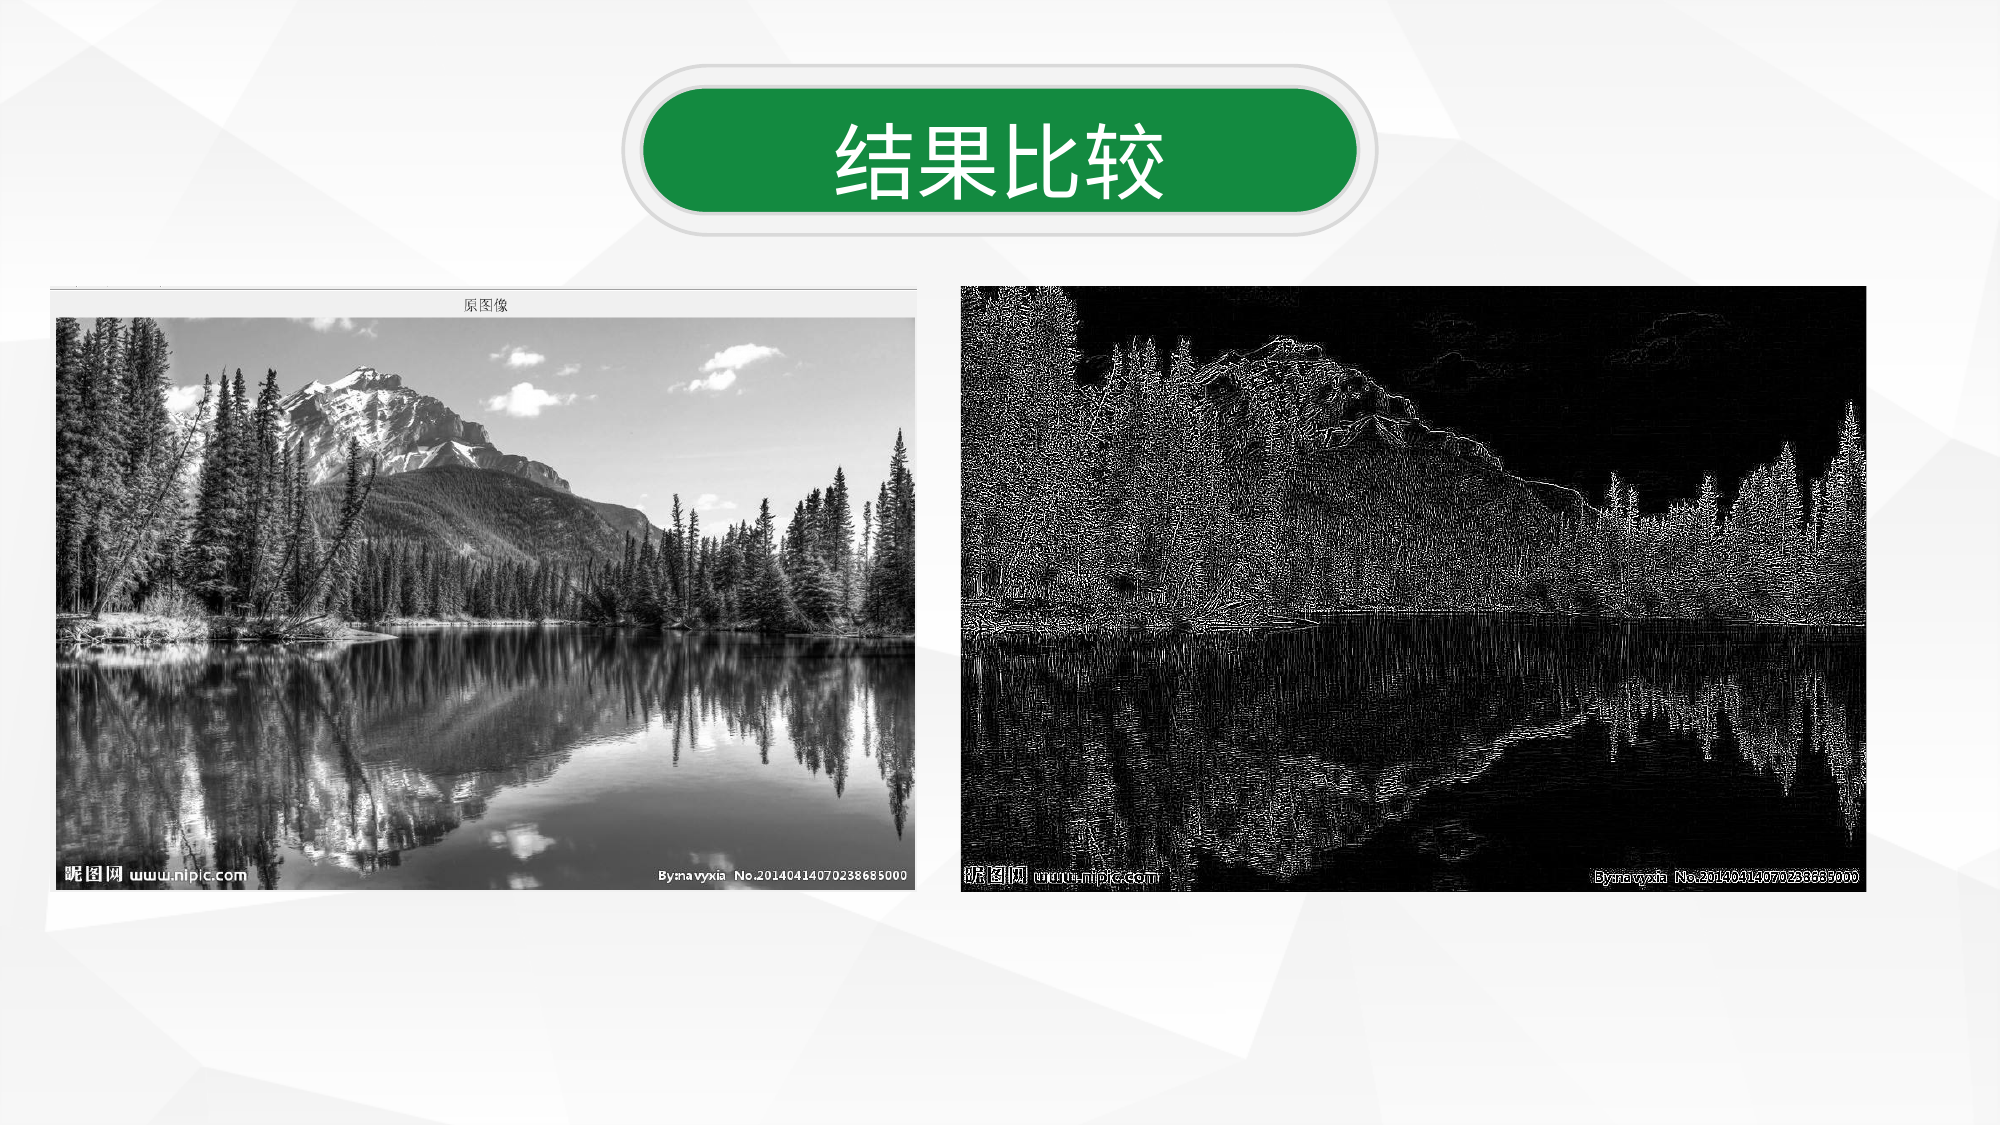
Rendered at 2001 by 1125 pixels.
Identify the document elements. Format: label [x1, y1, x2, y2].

text_box [623, 65, 1377, 235]
picture [0, 0, 2000, 1125]
